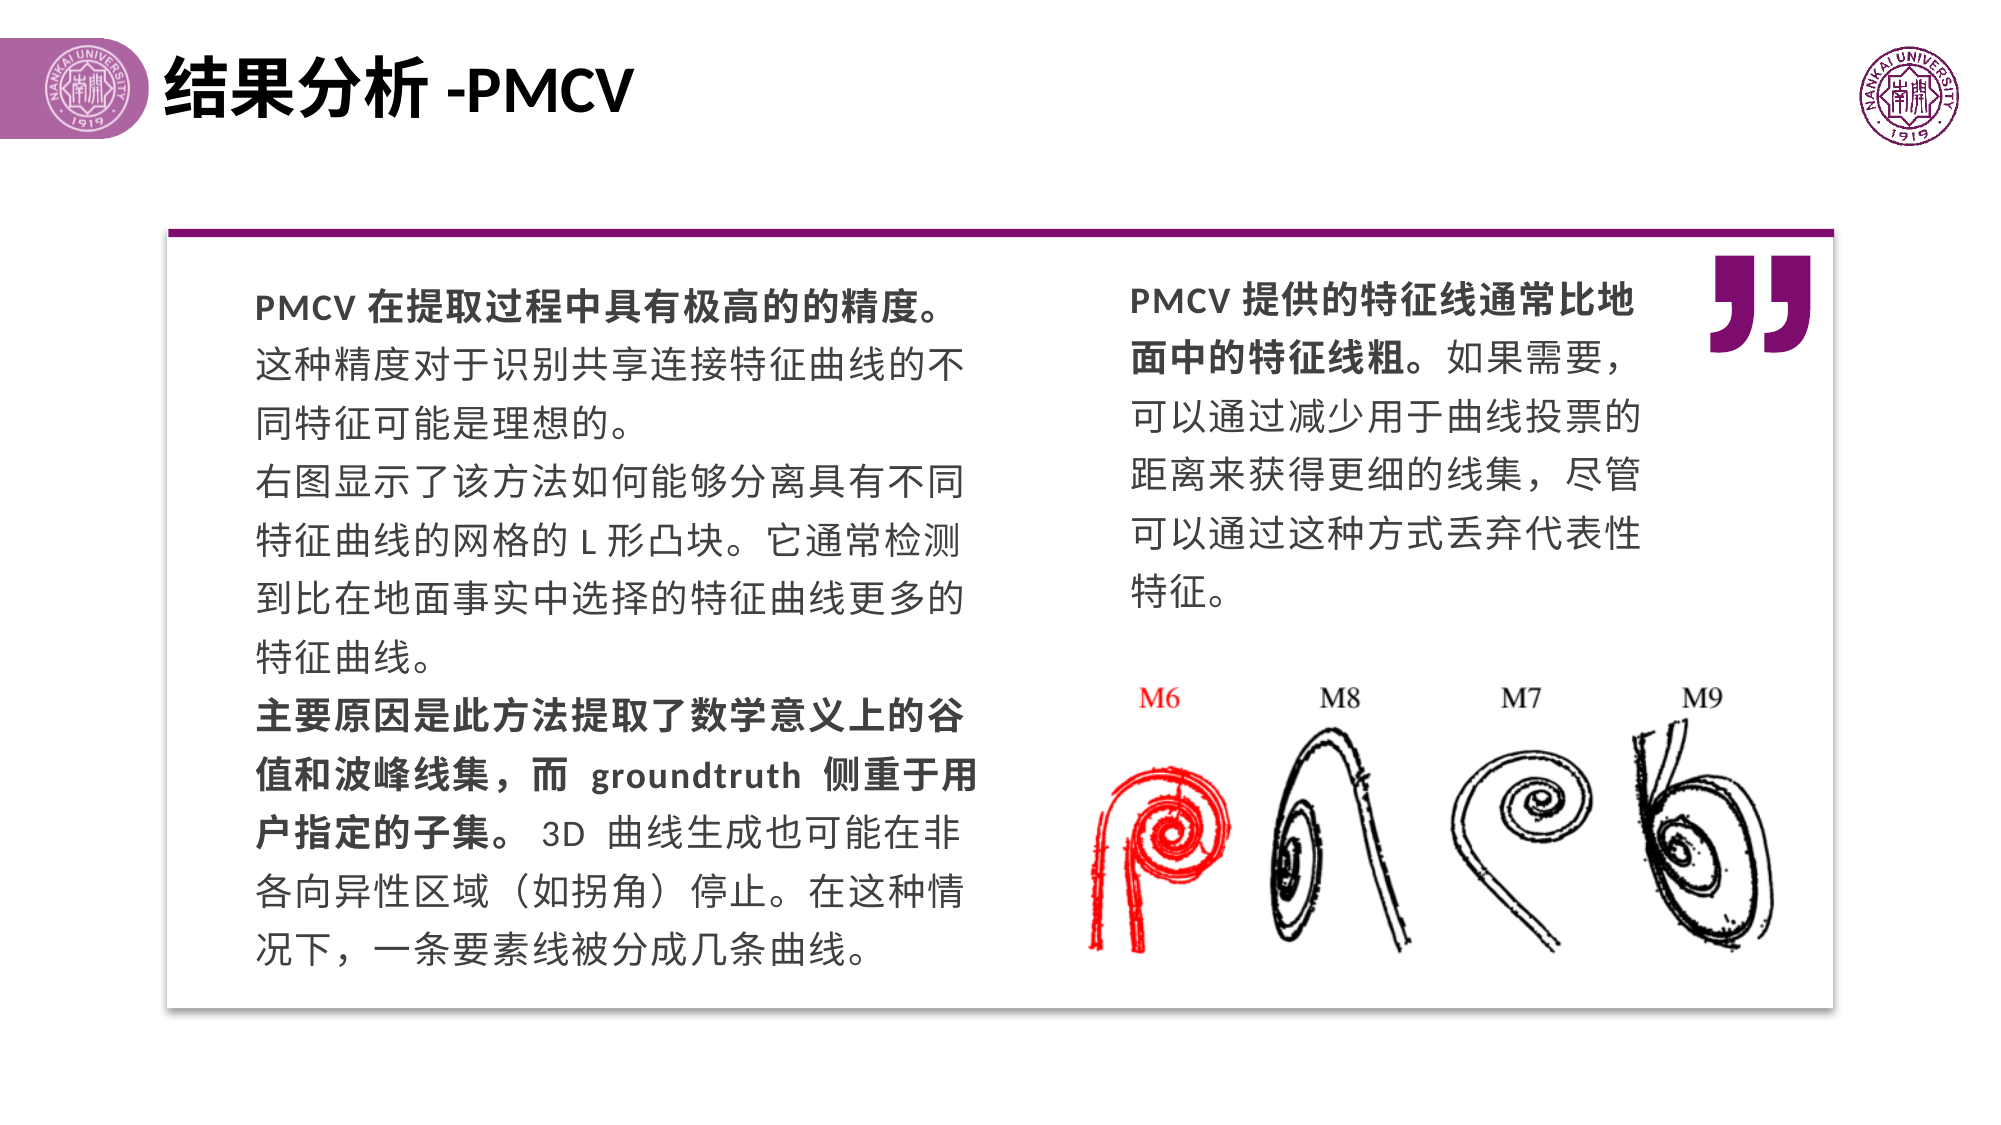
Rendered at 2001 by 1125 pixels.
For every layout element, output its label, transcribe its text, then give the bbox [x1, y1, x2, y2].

text_box PMCV提供的特征线通常比地面中的特征线粗。如果需要，可以通过减少用于曲线投票的距离来获得更细的线集，尽管可以通过这种方式丢弃代表性特征。 [1100, 232, 1688, 643]
text_box [1764, 255, 1811, 353]
picture [1055, 663, 1801, 974]
picture [0, 38, 149, 139]
text_box [167, 228, 1835, 238]
picture [1851, 38, 1967, 154]
text_box [1710, 255, 1755, 353]
text_box [166, 225, 1834, 1009]
text_box 结果分析-PMCV [148, 38, 719, 134]
text_box PMCV在提取过程中具有极高的的精度。这种精度对于识别共享连接特征曲线的不同特征可能是理想的。 右图显示了该方法如何能够分离具有不同特征曲线的网格的L形凸块。它通常检测到比在地面事实中选择的特征曲线更多的特征曲线。 主要原因是此方法提取了数学意义上的谷值和波峰线集，而 groundtruth 侧重于用户指定的子集。3D 曲线生成也可能在非各向异性区域（如拐角）停止。在这种情况下，一条要素线被分成几条曲线。 [225, 239, 1012, 1001]
